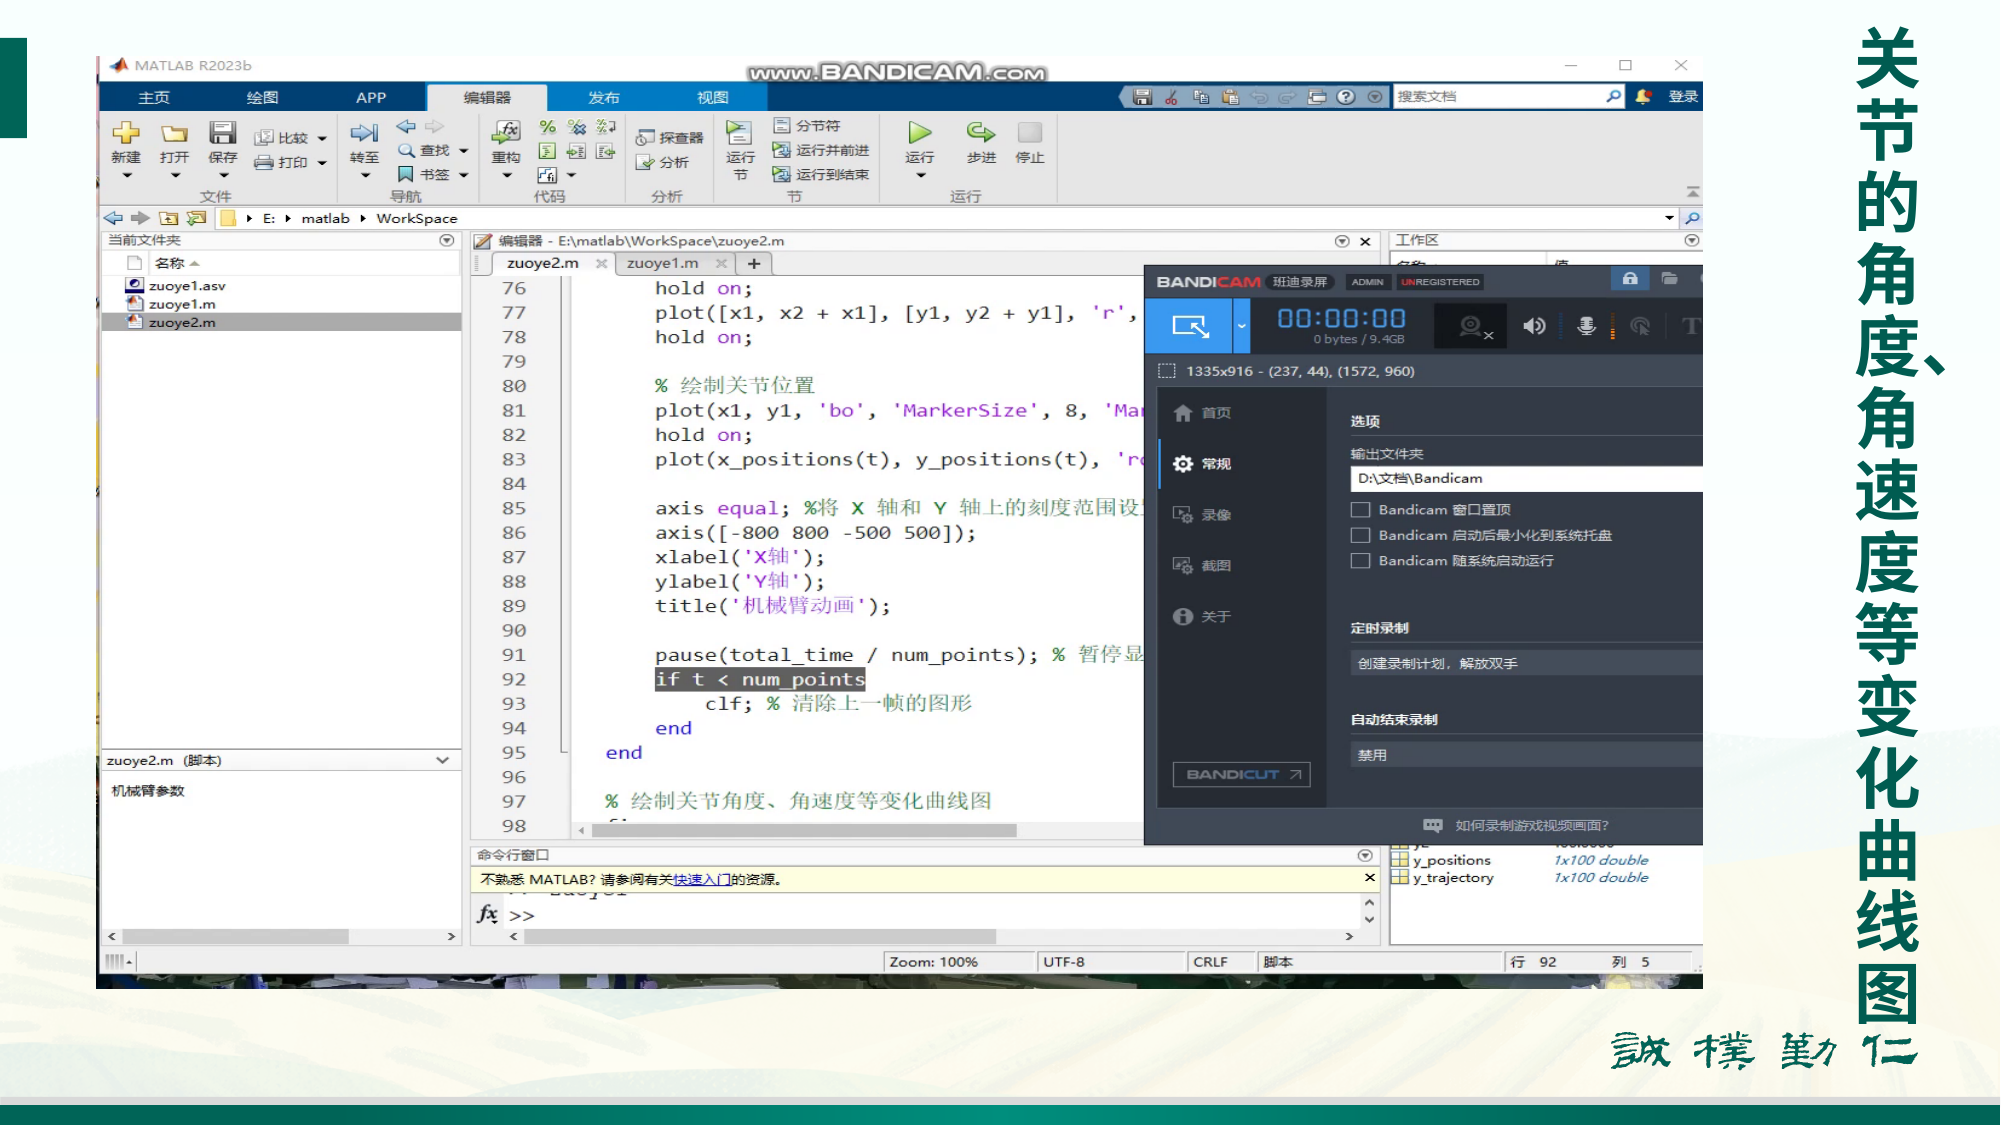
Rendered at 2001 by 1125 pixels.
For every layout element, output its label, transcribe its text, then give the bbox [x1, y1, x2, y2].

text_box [96, 56, 1704, 990]
picture [1611, 1017, 1918, 1084]
title 关节的角度、角速度等变化曲线图 [1839, 13, 1939, 1046]
